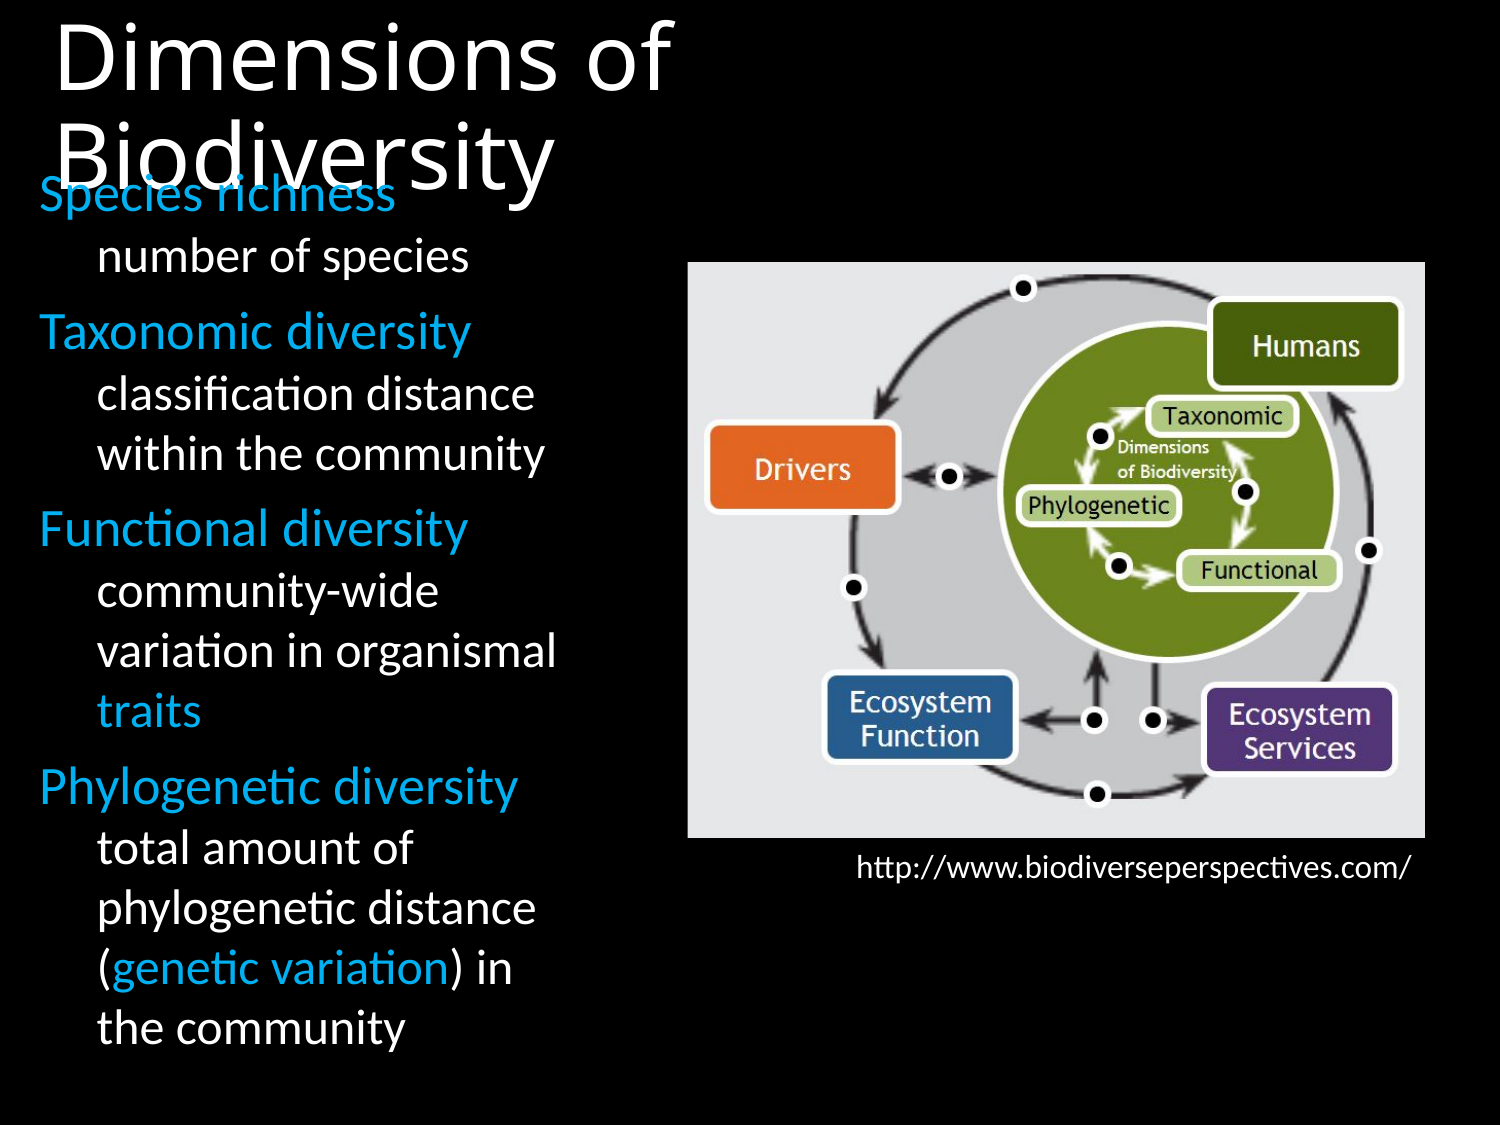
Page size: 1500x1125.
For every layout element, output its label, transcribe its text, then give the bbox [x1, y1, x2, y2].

title Dimensions of Biodiversity [37, 0, 1195, 225]
text_box http://www.biodiverseperspectives.com/ [841, 837, 1428, 893]
picture [687, 262, 1425, 838]
list Species richness number of species Taxonomic diversity classification distance within the community Functional diversity community-wide variation in organismal traits Phylogenetic diversity total amount of phylogenetic distance (genetic variation) in the community [24, 149, 575, 988]
